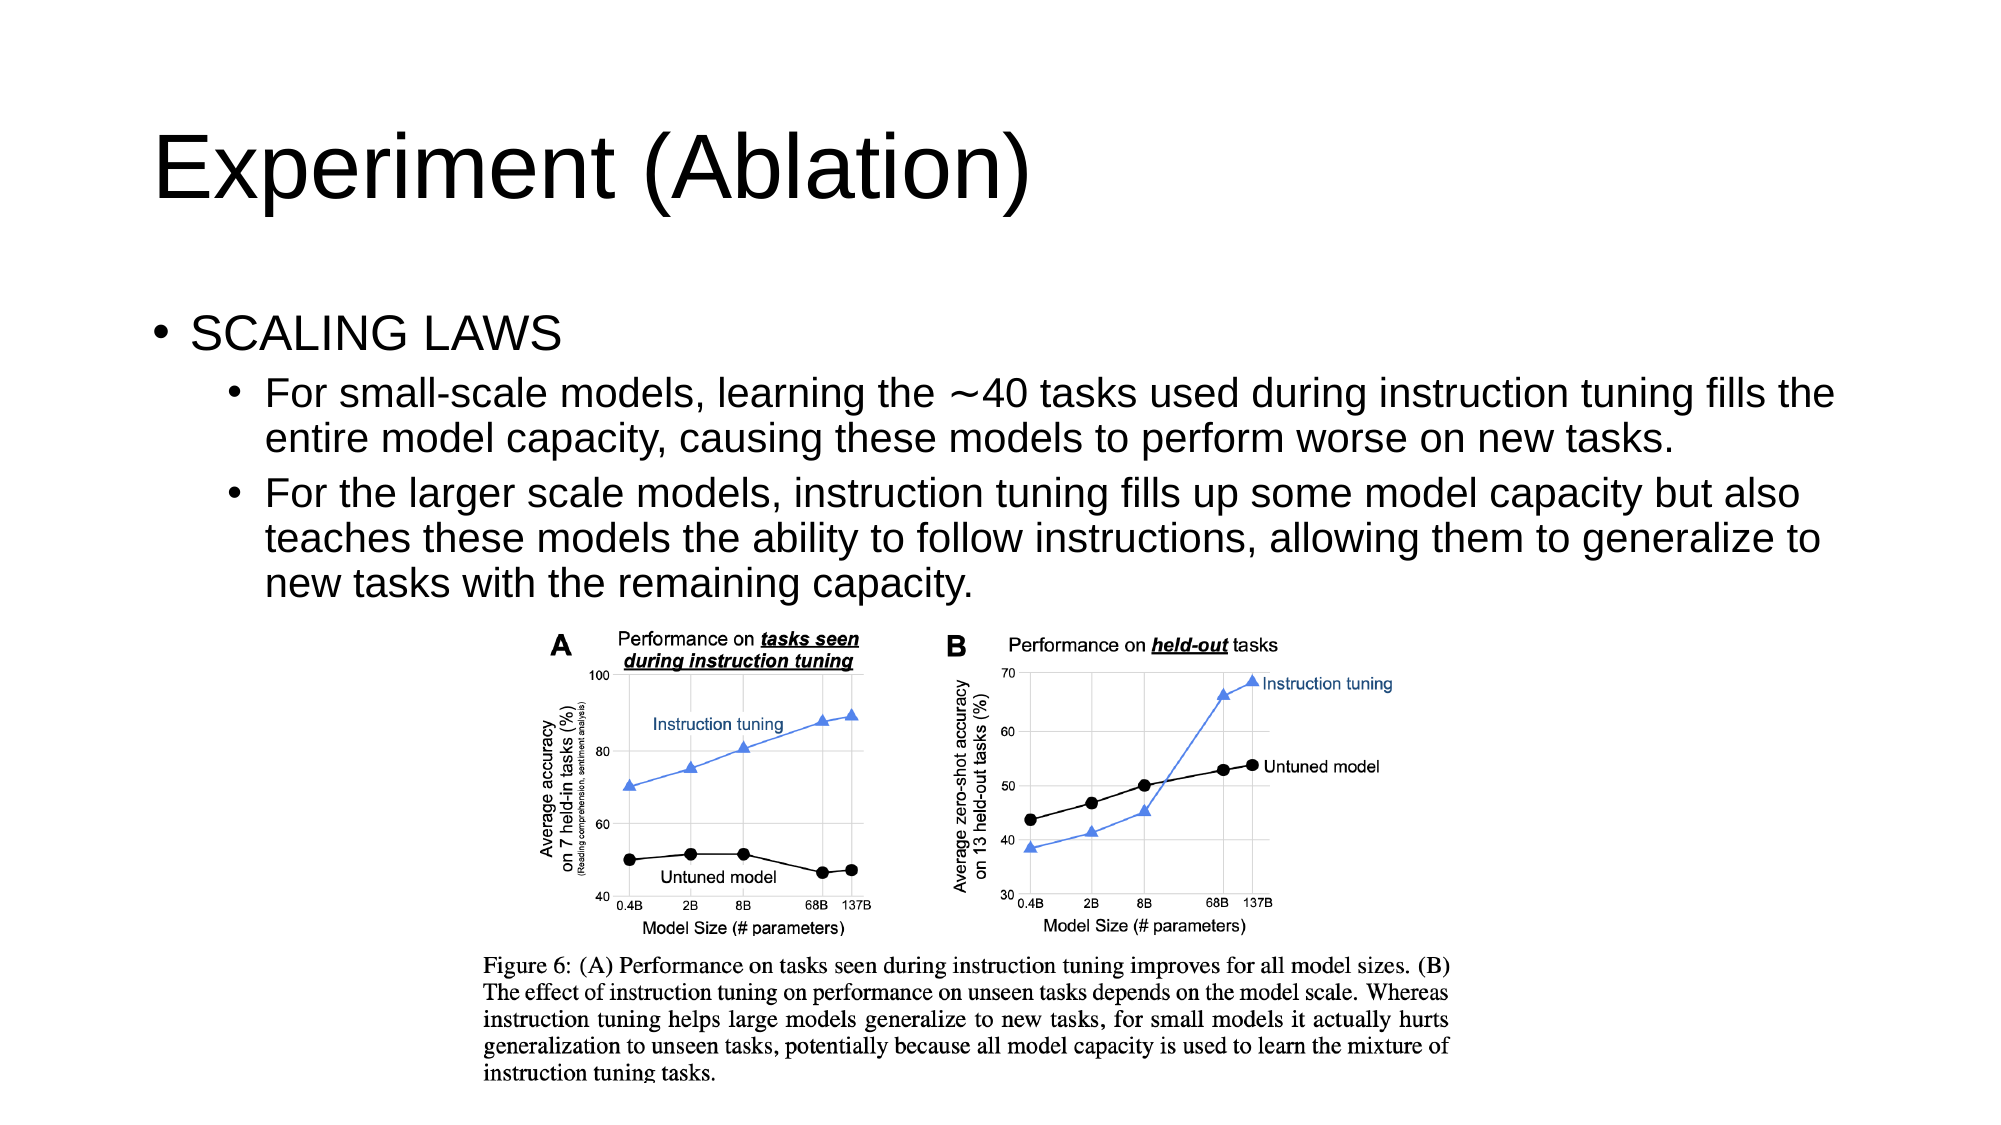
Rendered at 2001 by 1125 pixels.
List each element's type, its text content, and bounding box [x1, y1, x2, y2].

list SCALING LAWS For small-scale models, learning the ∼40 tasks used during instruction tuning fills the entire model capacity, causing these models to perform worse on new tasks. For the larger scale models, instruction tuning fills up some model capacity but also teaches these models the ability to follow instructions, allowing them to generalize to new tasks with the remaining capacity. [137, 299, 1863, 1014]
title Experiment (Ablation) [137, 59, 1863, 278]
picture [478, 627, 1456, 1083]
